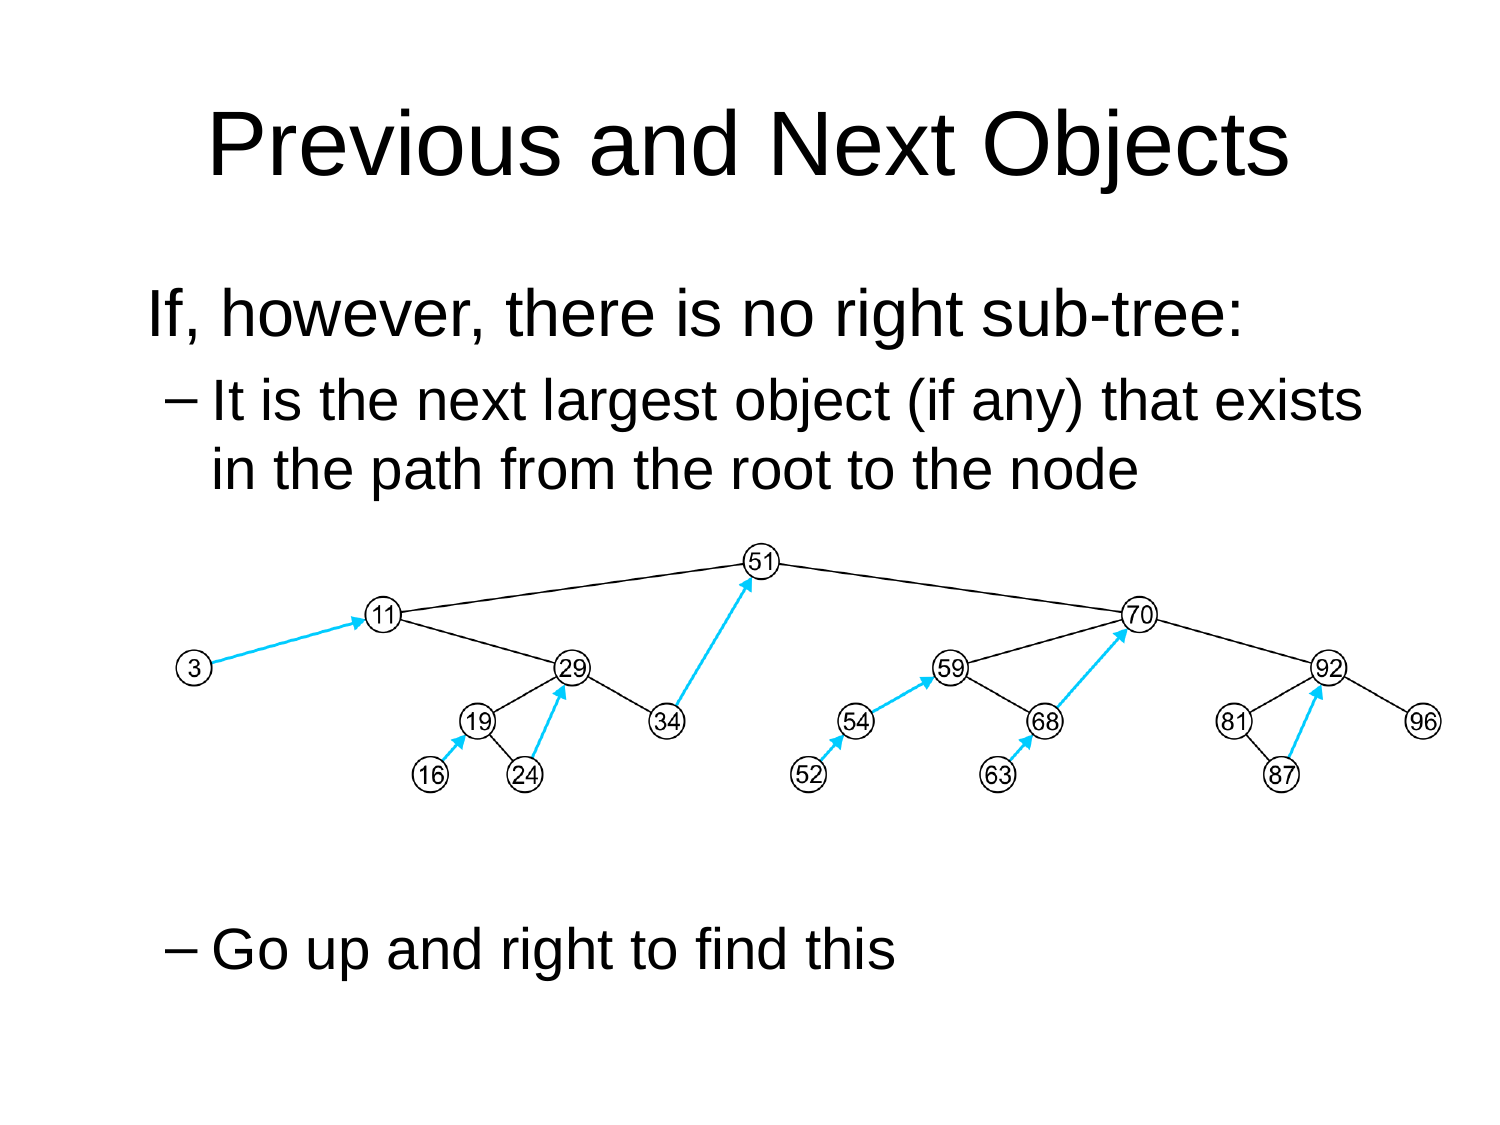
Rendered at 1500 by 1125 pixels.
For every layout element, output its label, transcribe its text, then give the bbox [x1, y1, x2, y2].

picture [5, 538, 1447, 852]
list If, however, there is no right sub-tree: It is the next largest object (if any) that exists in the path from the root to the node Go up and right to find this [75, 859, 1425, 1005]
title Previous and Next Objects [75, 45, 1425, 233]
list If, however, there is no right sub-tree: It is the next largest object (if any) that exists in the path from the root to the node Go up and right to find this [75, 262, 1425, 537]
